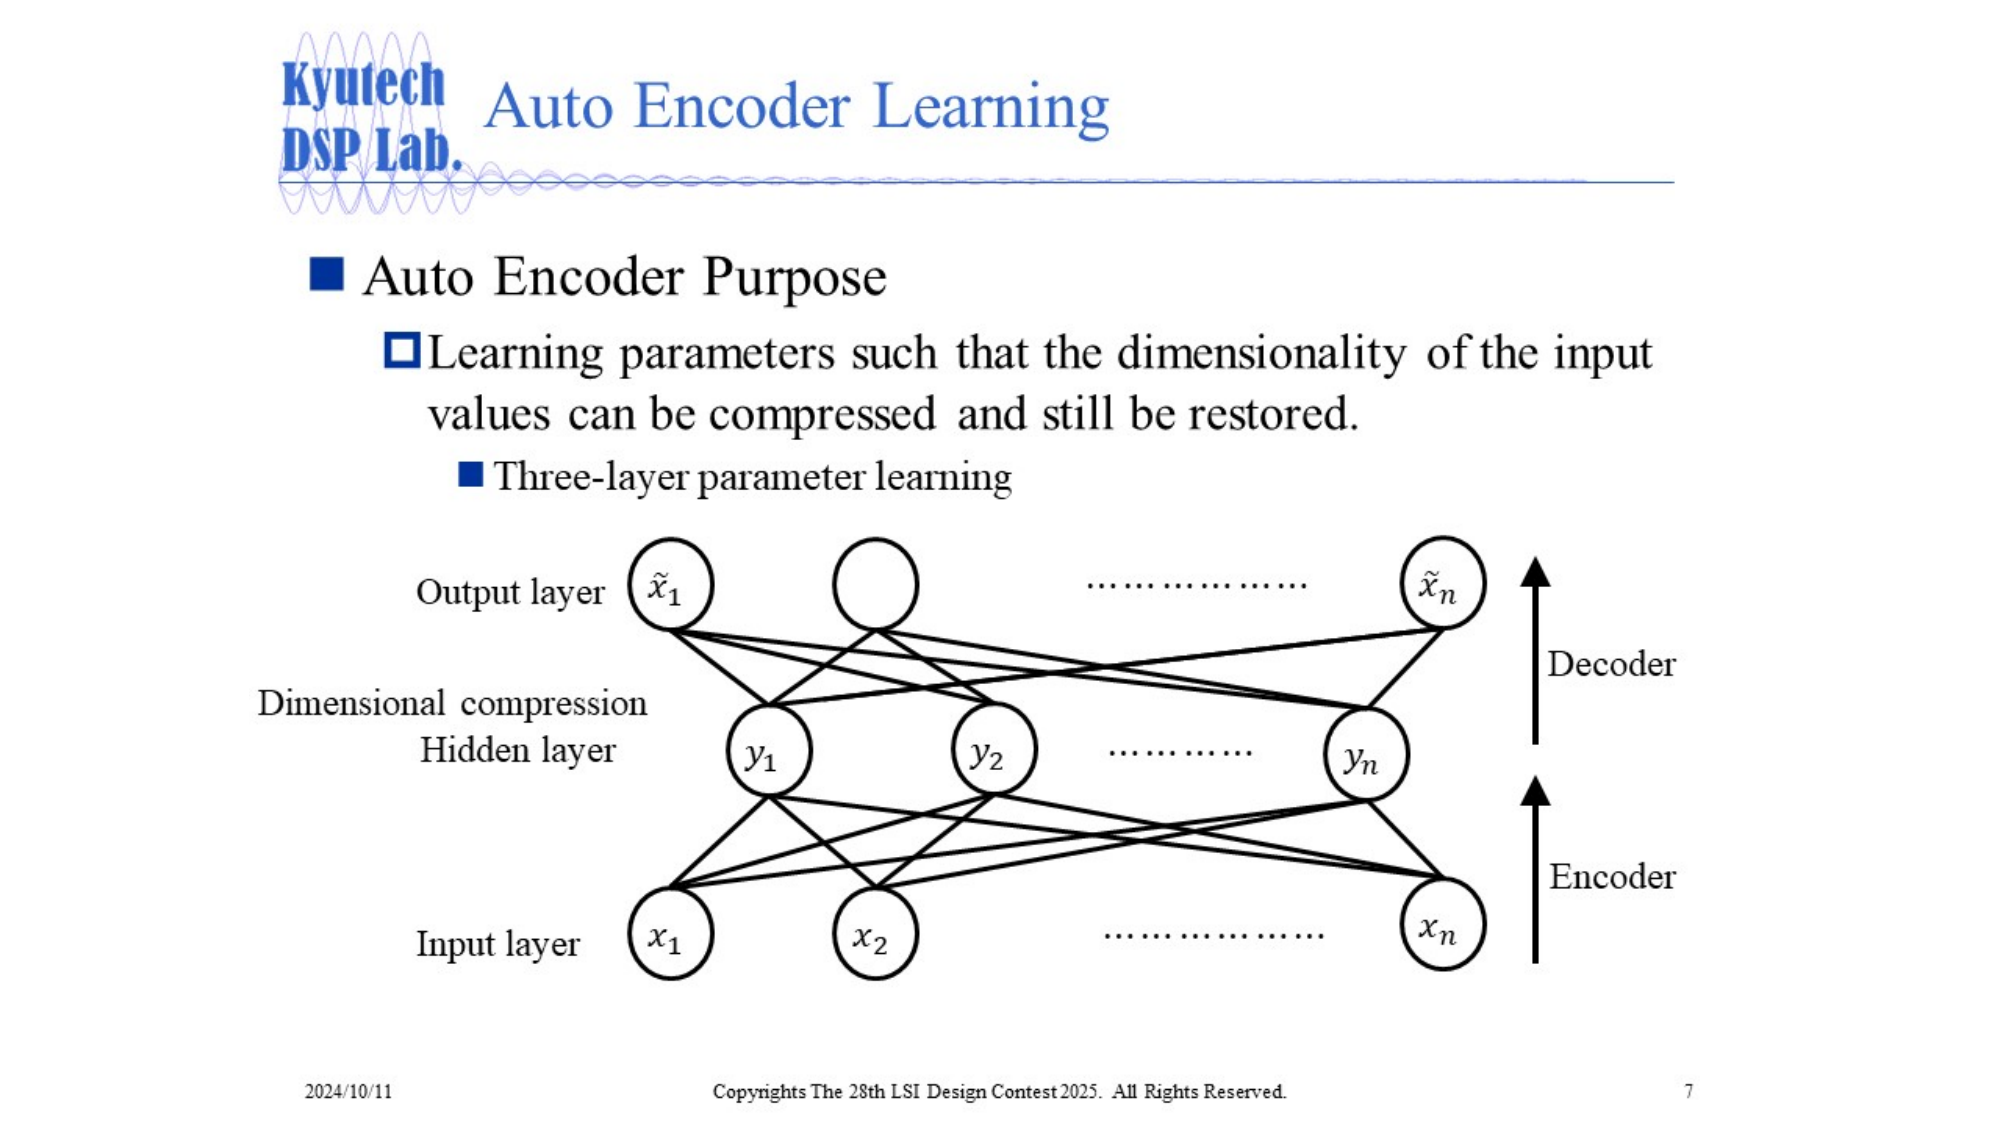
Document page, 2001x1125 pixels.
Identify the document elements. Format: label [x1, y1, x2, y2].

picture [249, 0, 1751, 1125]
